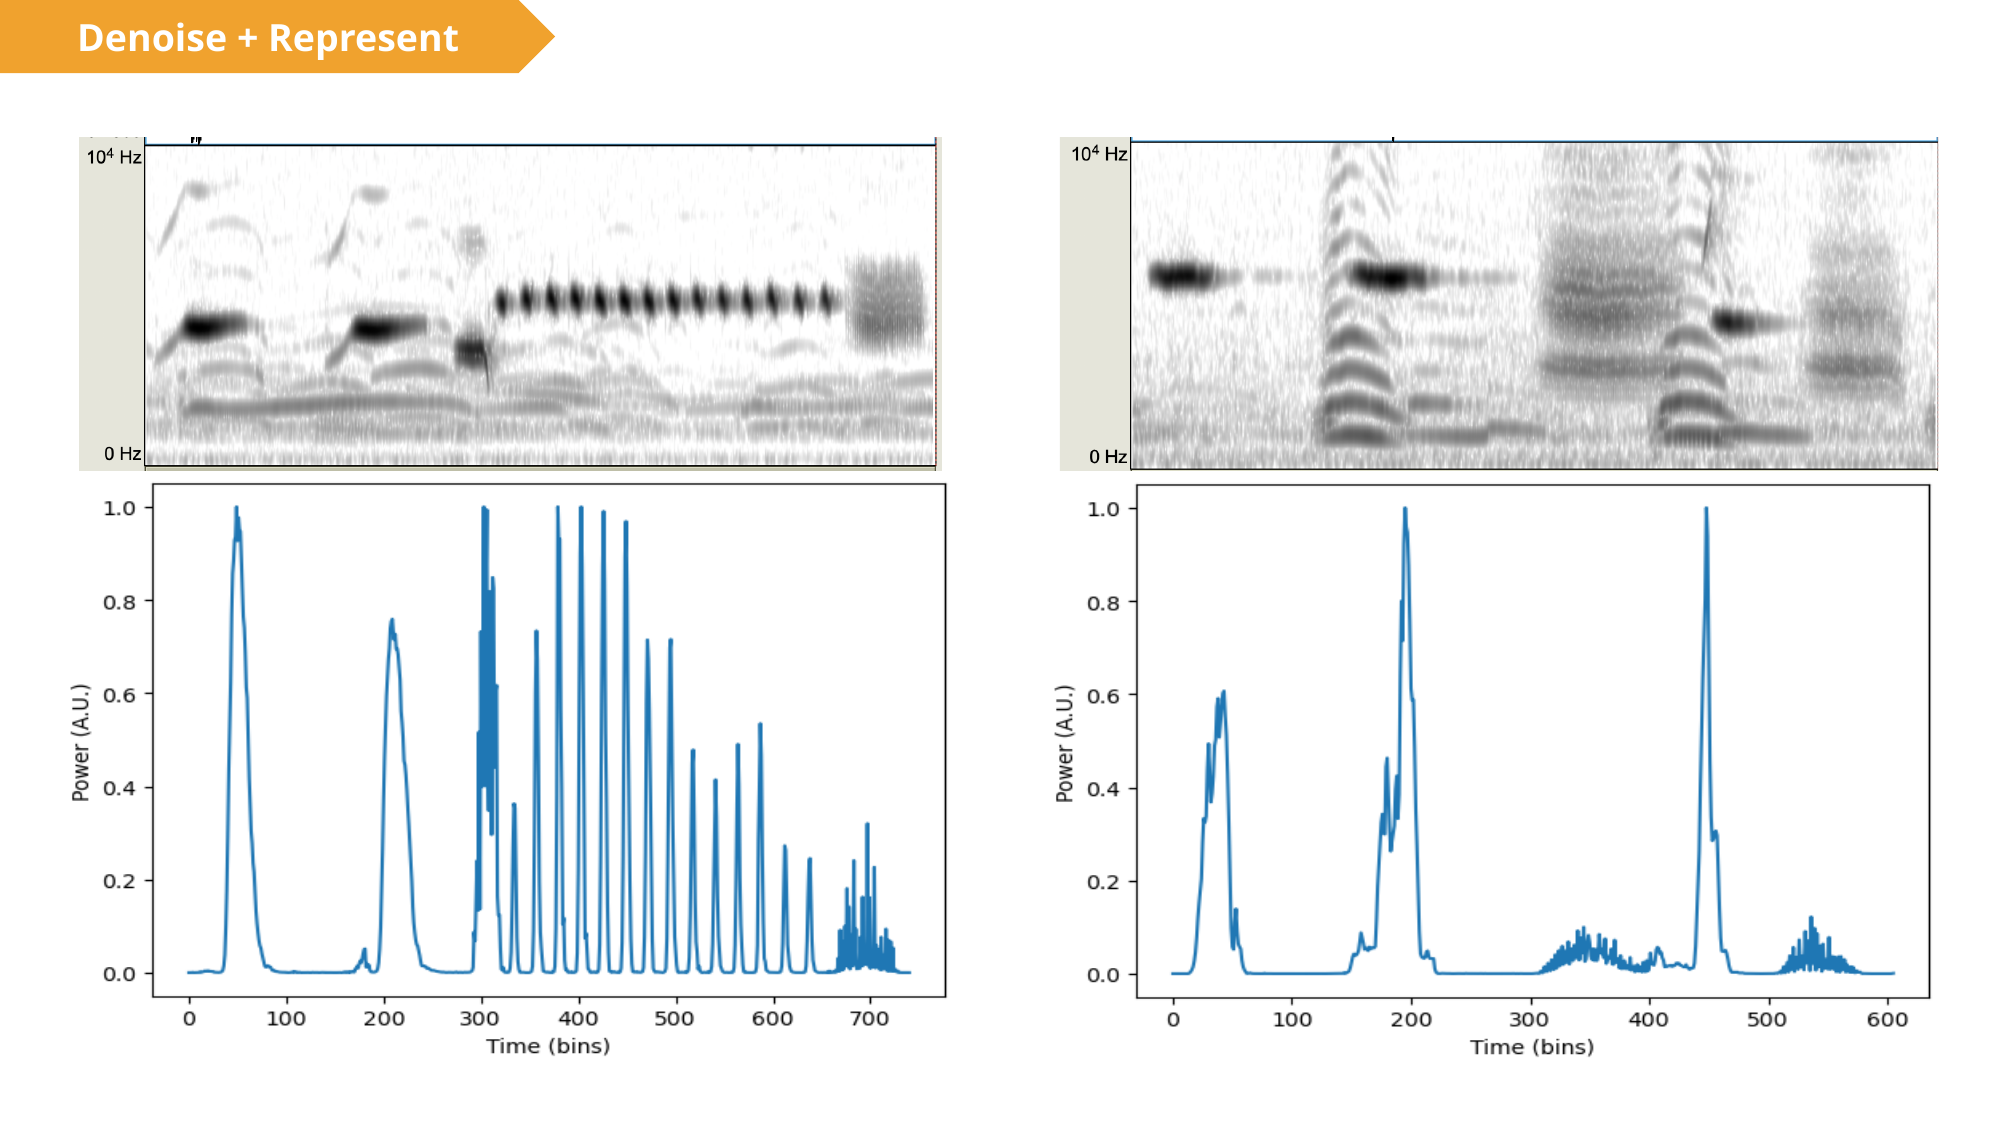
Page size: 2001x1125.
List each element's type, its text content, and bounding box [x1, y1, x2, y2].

text_box Denoise + Represent [0, 0, 557, 75]
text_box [55, 137, 961, 1070]
picture [1039, 137, 1945, 1071]
